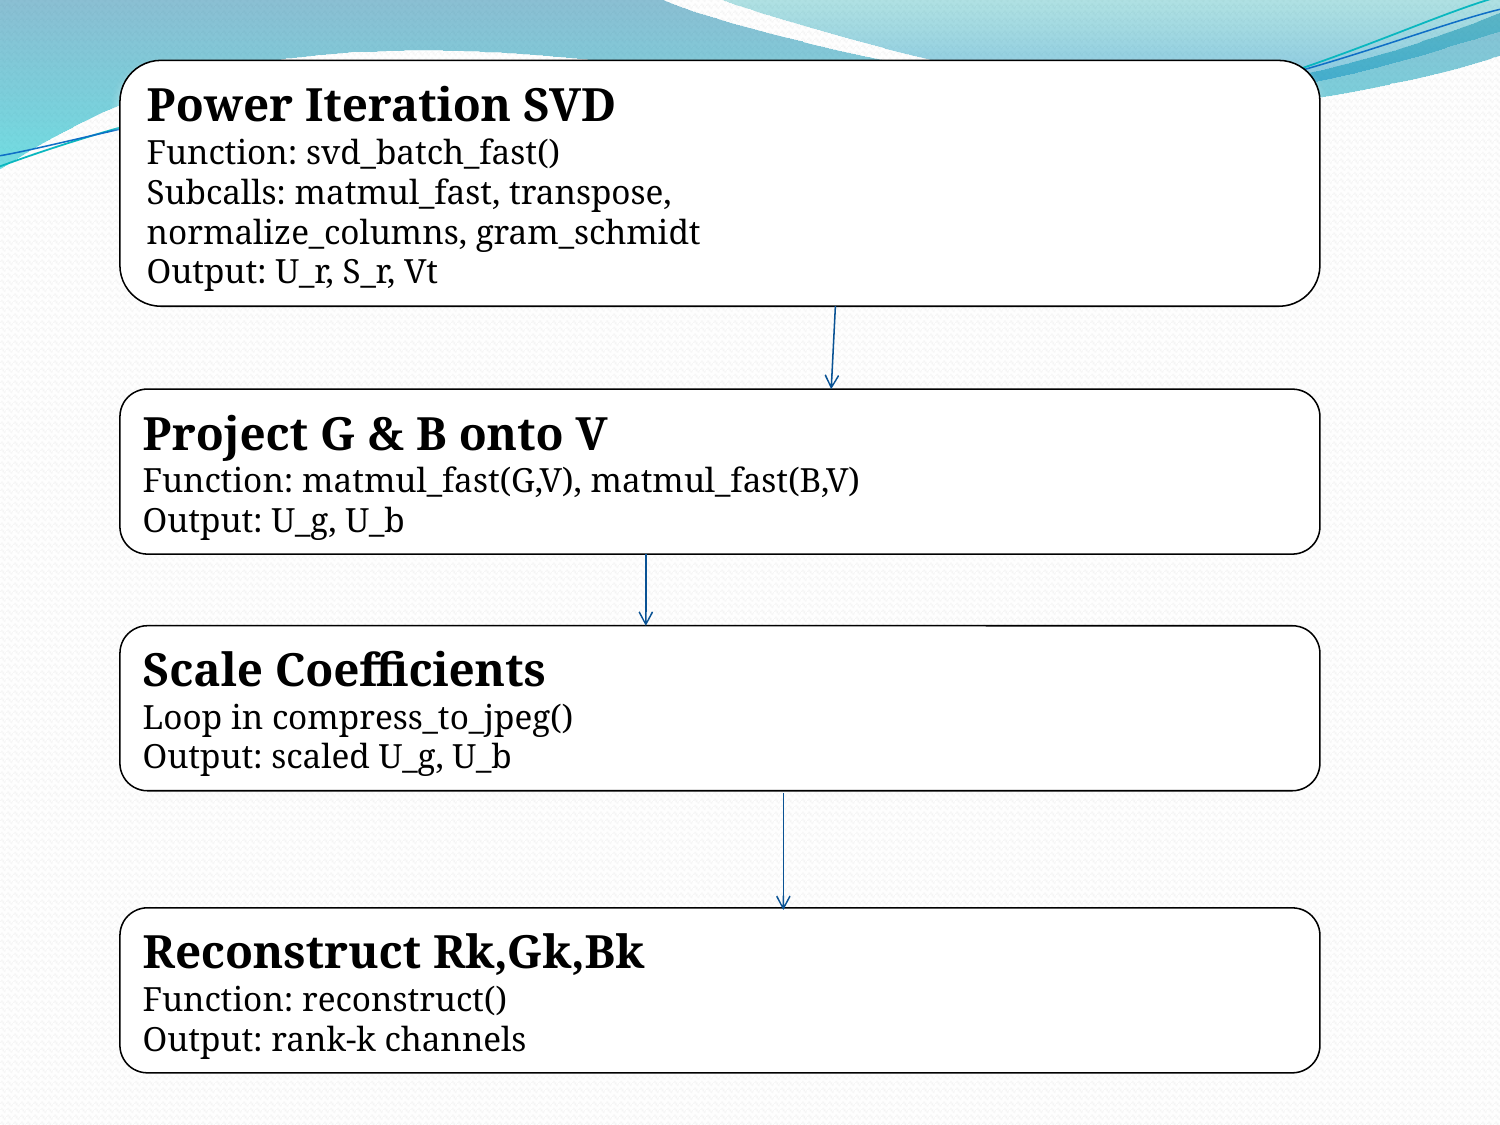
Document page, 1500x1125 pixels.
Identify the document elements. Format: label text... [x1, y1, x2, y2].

text_box Scale Coefficients Loop in compress_to_jpeg() Output: scaled U_g, U_b [119, 624, 1321, 792]
text_box Reconstruct Rk,Gk,Bk Function: reconstruct() Output: rank-k channels [119, 907, 1321, 1074]
text_box Project G & B onto V Function: matmul_fast(G,V), matmul_fast(B,V) Output: U_g, U_b [119, 388, 1321, 555]
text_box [830, 305, 836, 390]
text_box Power Iteration SVD Function: svd_batch_fast() Subcalls: matmul_fast, transpose, normalize_columns, gram_schmidt Output: U_r, S_r, Vt [119, 59, 1321, 308]
